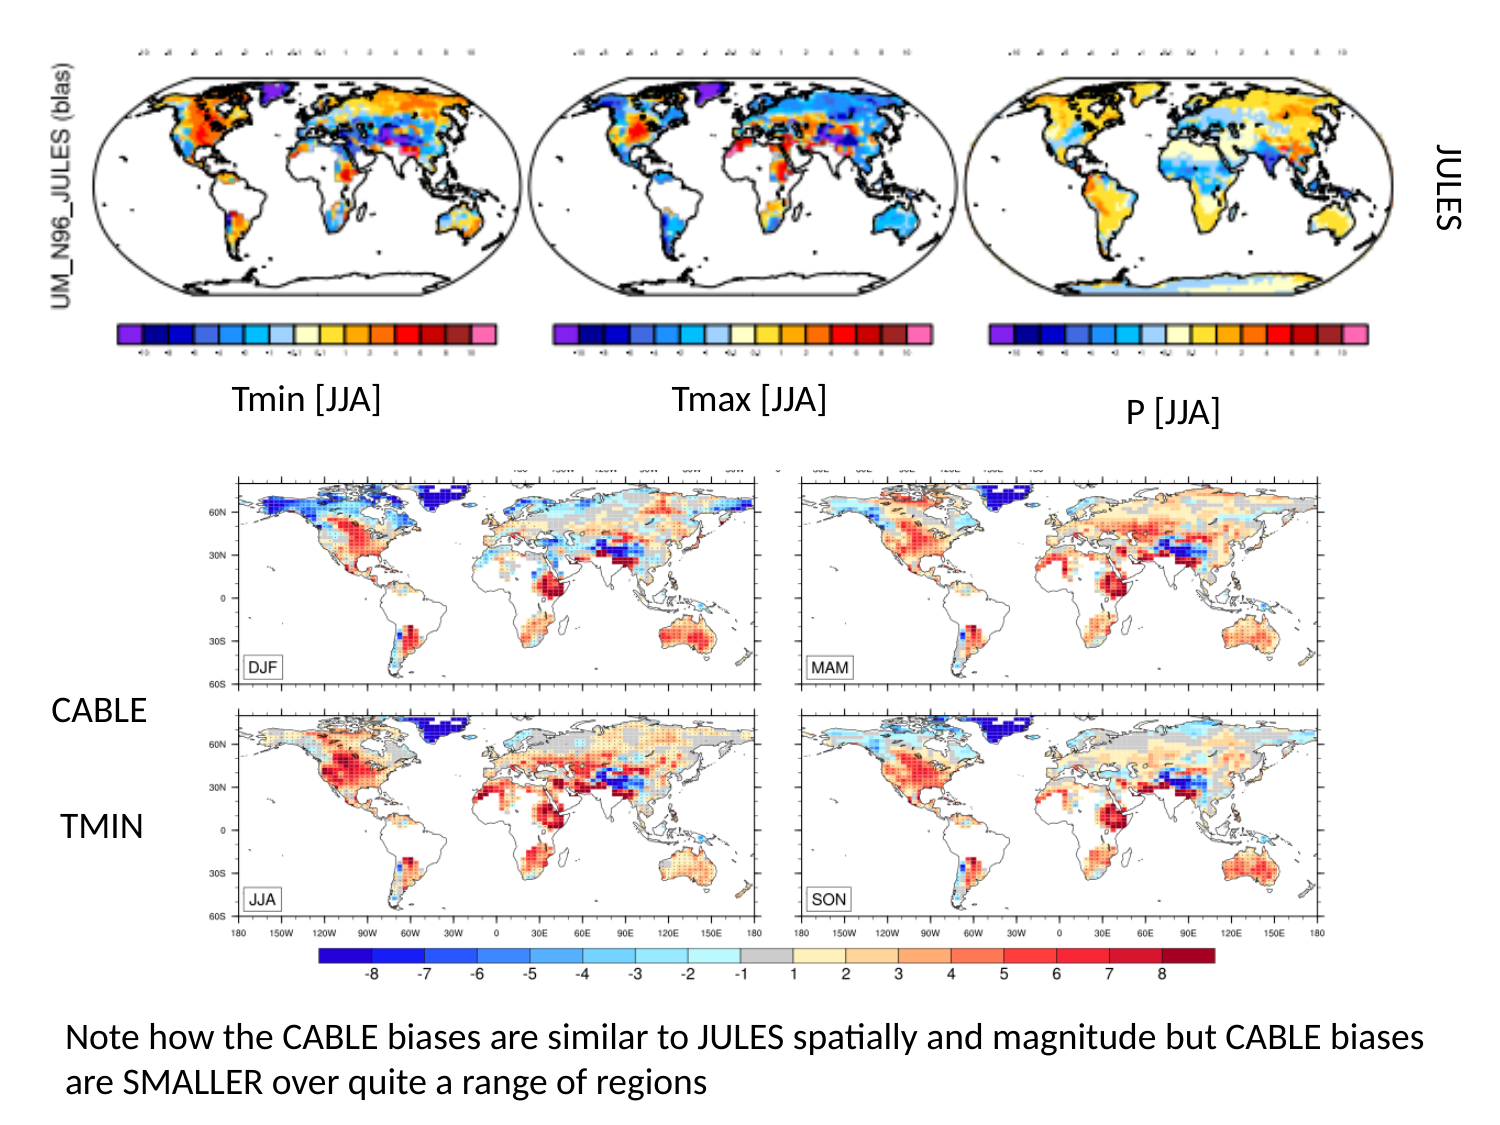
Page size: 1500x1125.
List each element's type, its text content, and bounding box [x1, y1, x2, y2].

picture [204, 470, 1330, 995]
text_box Tmin [JJA] [216, 375, 398, 427]
text_box CABLE [36, 677, 163, 738]
text_box TMIN [45, 793, 160, 854]
picture [33, 48, 1400, 367]
text_box Tmax [JJA] [656, 375, 843, 427]
text_box Note how the CABLE biases are similar to JULES spatially and magnitude but CABLE biases are SMALLER over quite a range of regions [50, 1004, 1482, 1110]
text_box P [JJA] [1111, 379, 1237, 440]
text_box JULES [1422, 130, 1482, 247]
